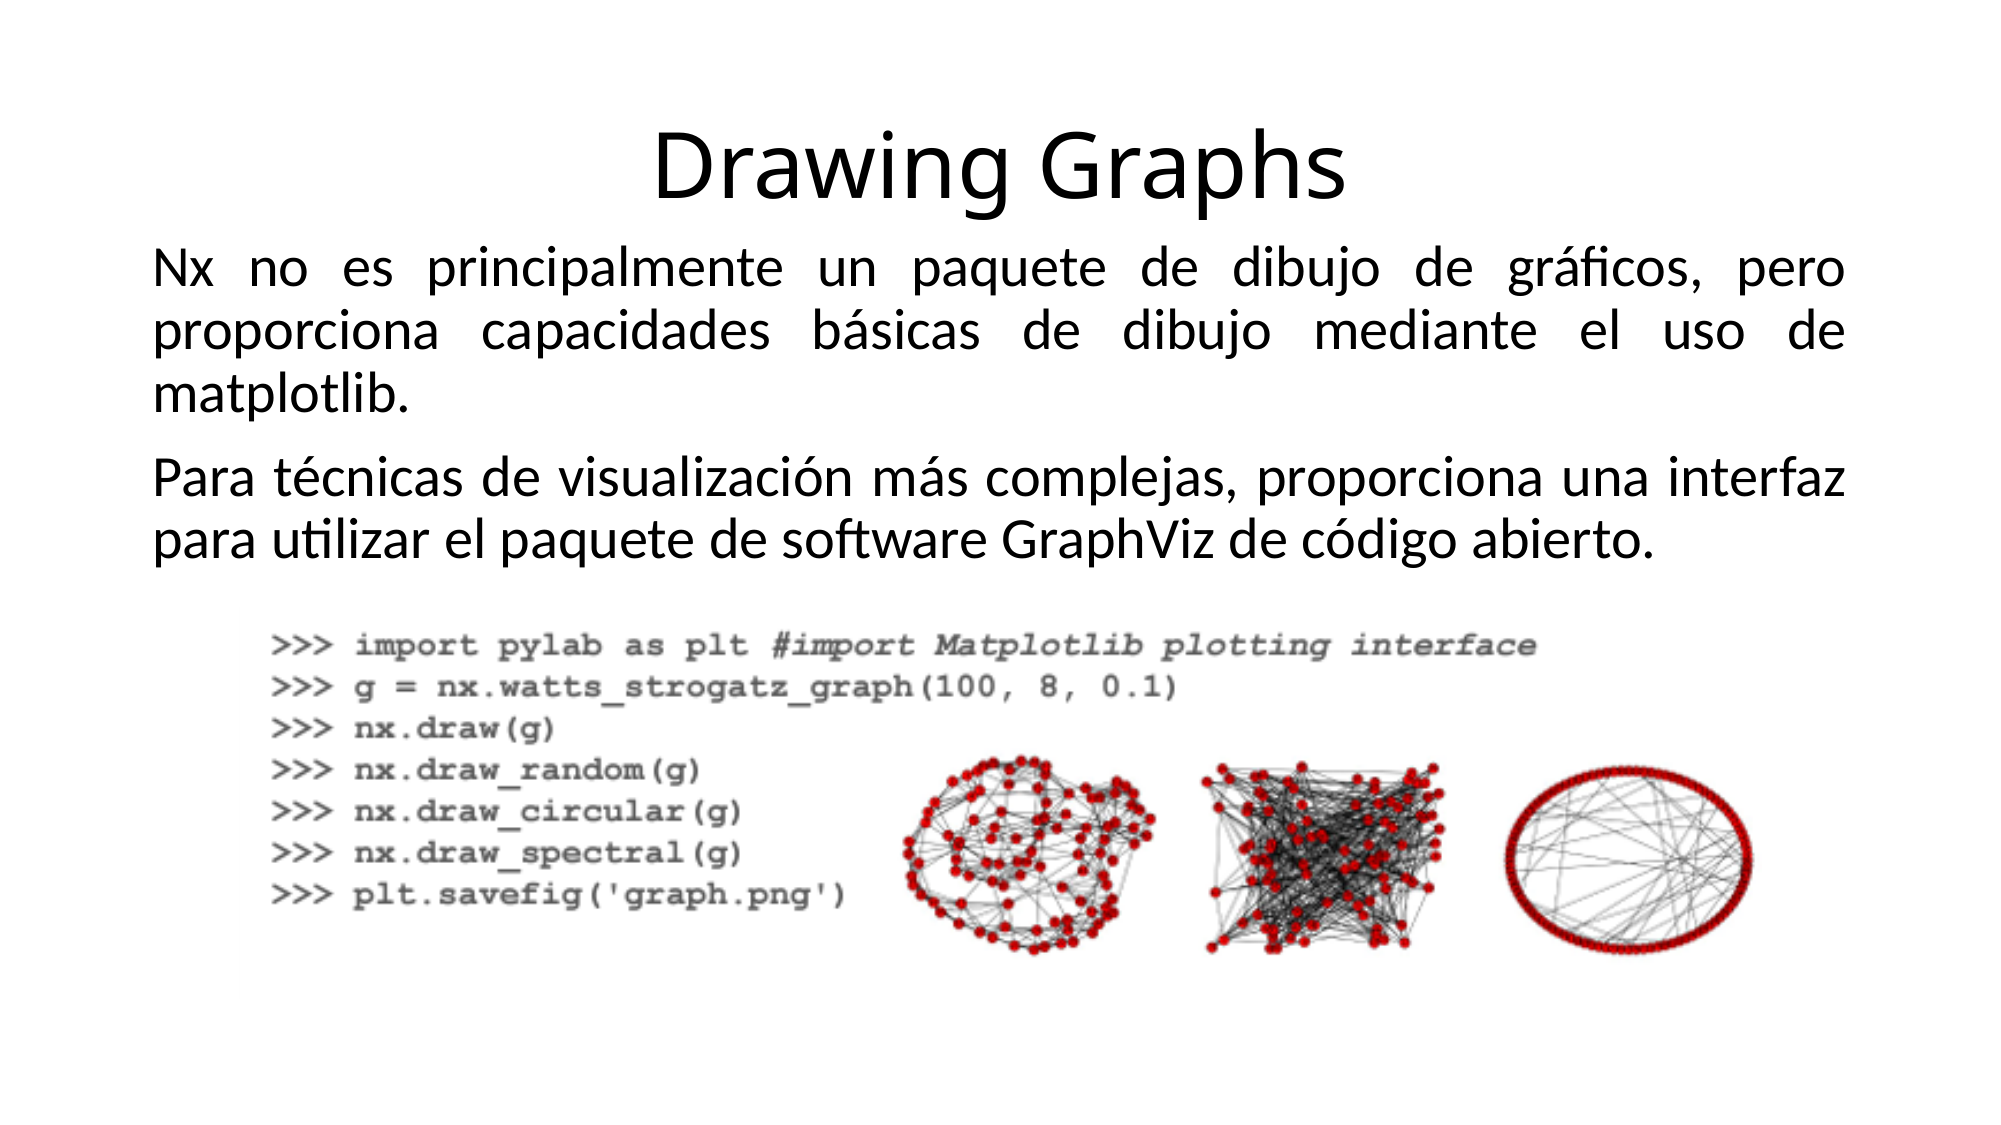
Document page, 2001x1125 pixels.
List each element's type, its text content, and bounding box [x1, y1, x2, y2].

title Drawing Graphs [137, 59, 1863, 228]
picture [238, 607, 1762, 999]
list Nx no es principalmente un paquete de dibujo de gráficos, pero proporciona capacidades básicas de dibujo mediante el uso de matplotlib. Para técnicas de visualización más complejas, proporciona una interfaz para utilizar el paquete de software GraphViz de código abierto. [137, 228, 1863, 943]
